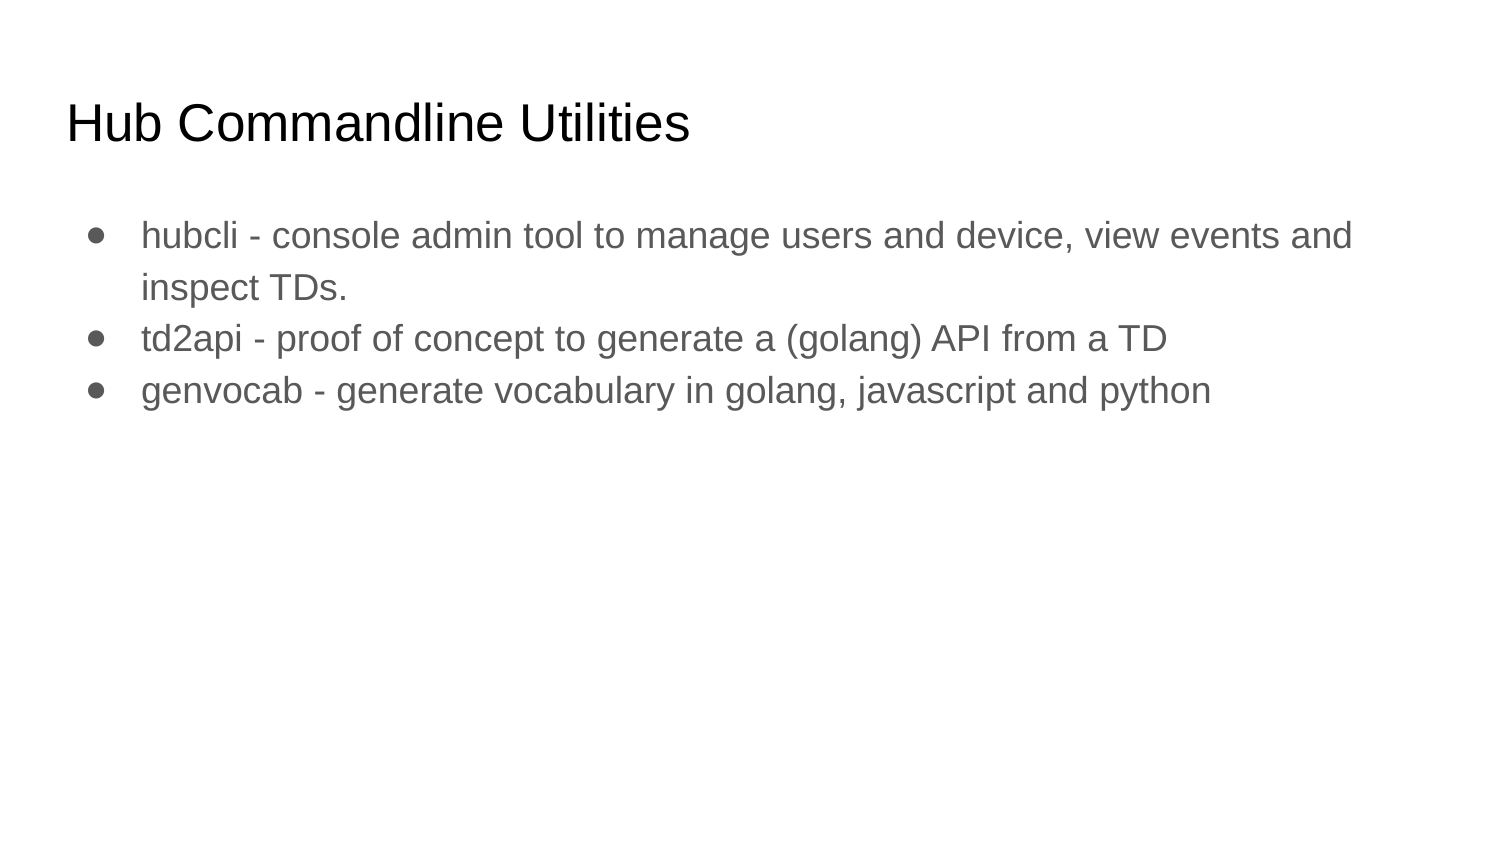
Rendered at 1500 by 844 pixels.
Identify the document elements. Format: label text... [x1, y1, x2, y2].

title Hub Commandline Utilities [51, 72, 1449, 167]
list hubcli - console admin tool to manage users and device, view events and inspect TDs. td2api - proof of concept to generate a (golang) API from a TD genvocab - generate vocabulary in golang, javascript and python [51, 189, 1449, 750]
